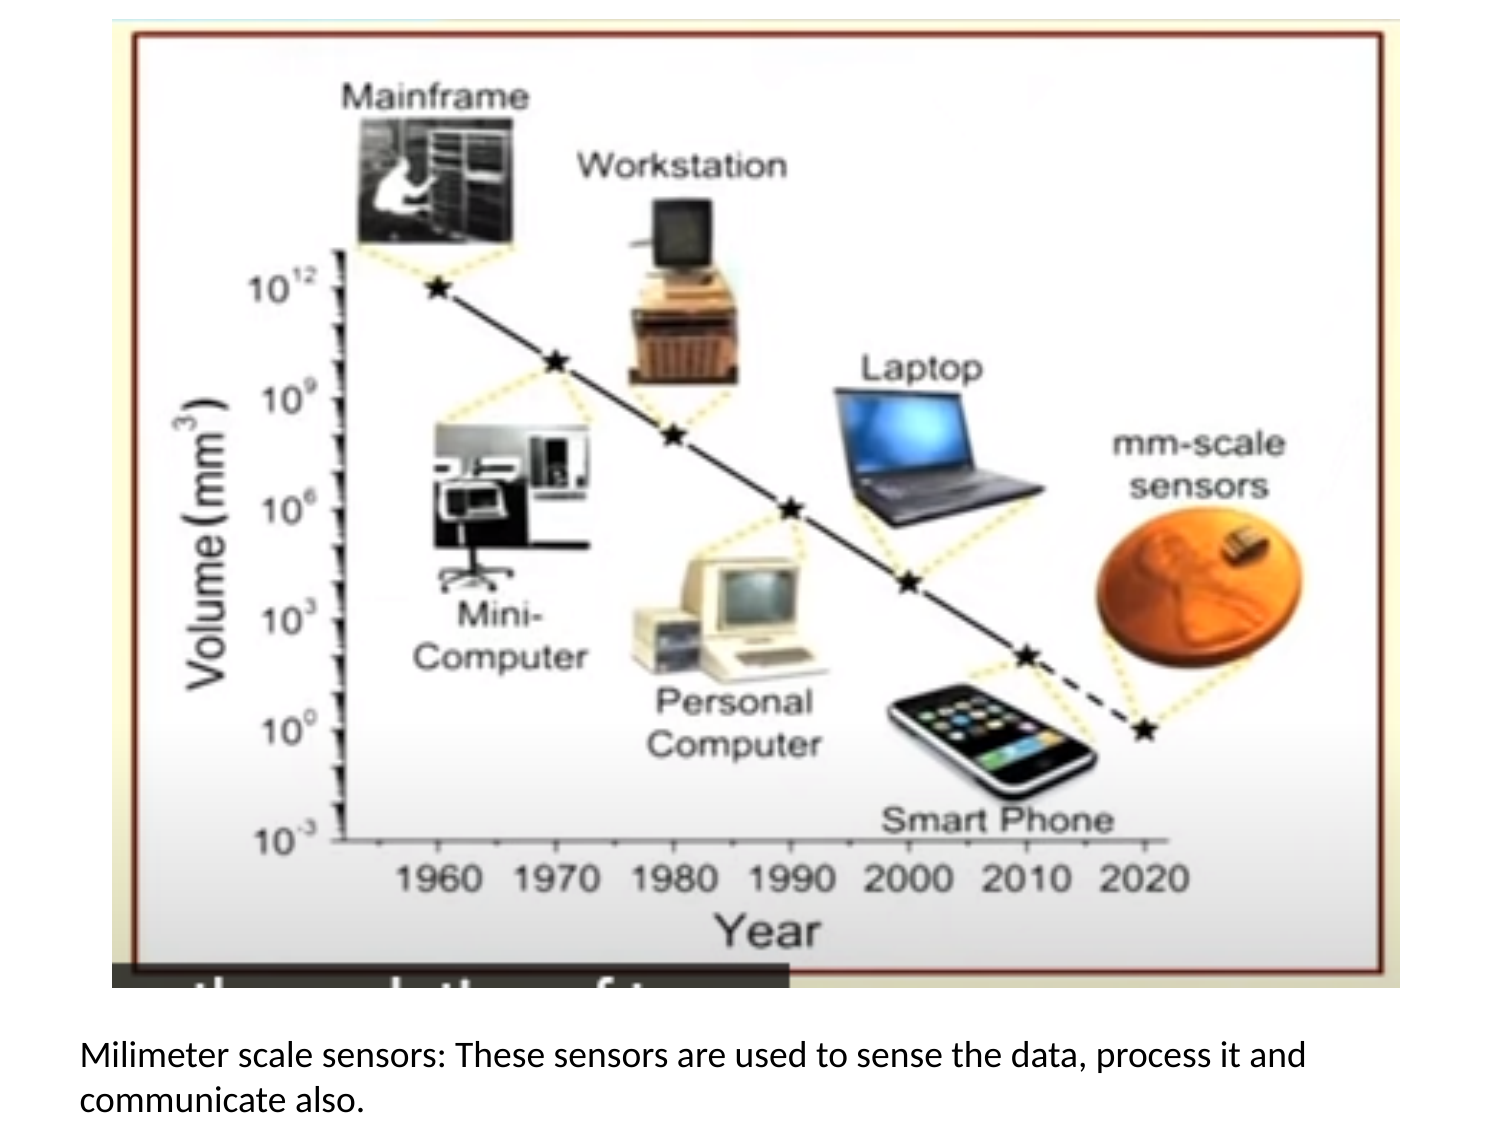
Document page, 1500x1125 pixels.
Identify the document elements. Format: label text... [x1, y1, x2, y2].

text_box Milimeter scale sensors: These sensors are used to sense the data, process it and communicate also. [64, 1023, 1412, 1125]
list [111, 18, 1400, 988]
